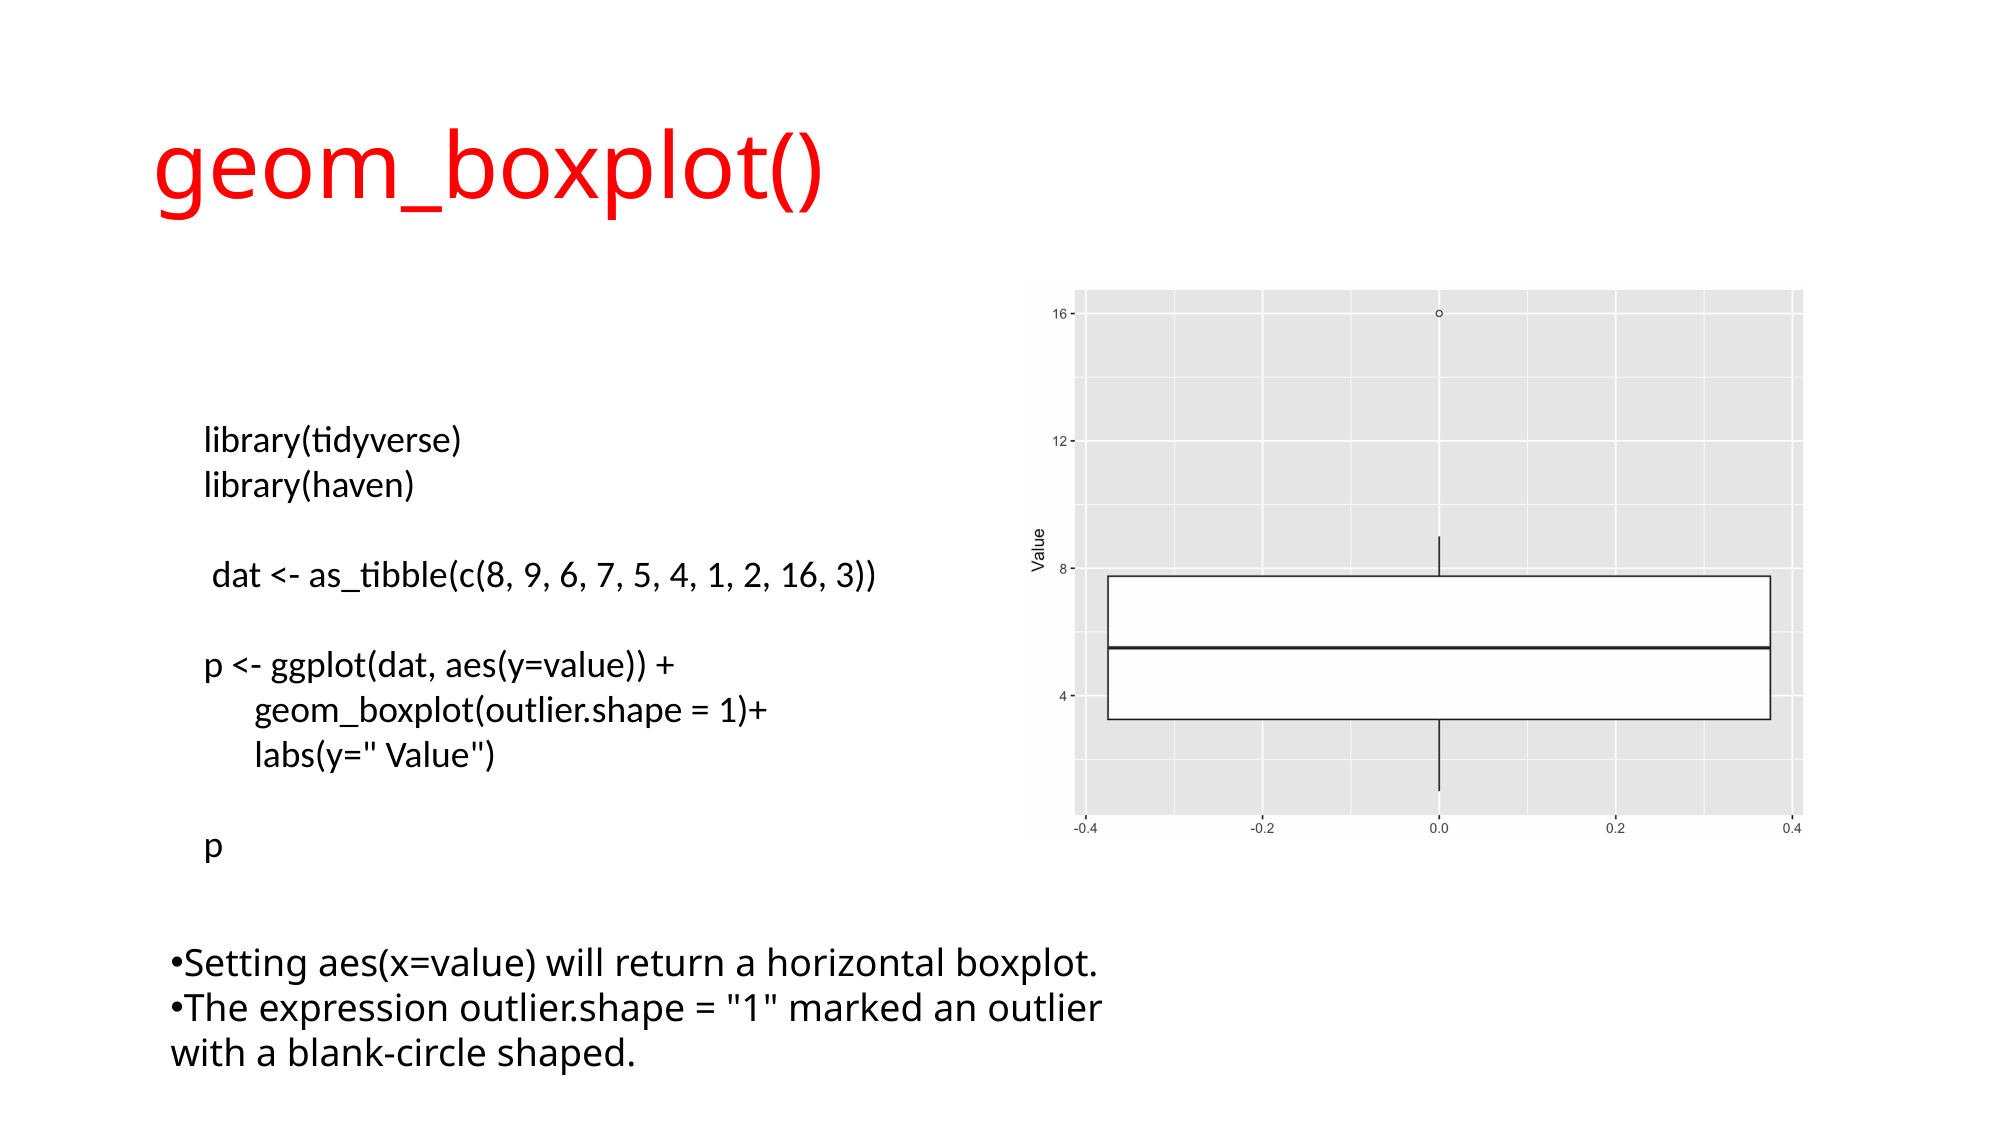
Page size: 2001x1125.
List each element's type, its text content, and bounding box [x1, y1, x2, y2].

text_box Setting aes(x=value) will return a horizontal boxplot. The expression outlier.shape = "1" marked an outlier with a blank-circle shaped. [155, 931, 1157, 1081]
picture [1023, 281, 1812, 844]
text_box library(tidyverse) library(haven) dat <- as_tibble(c(8, 9, 6, 7, 5, 4, 1, 2, 16, 3)) p <- ggplot(dat, aes(y=value)) + geom_boxplot(outlier.shape = 1)+ labs(y=" Value") p [188, 407, 1190, 873]
title geom_boxplot() [137, 59, 1863, 278]
